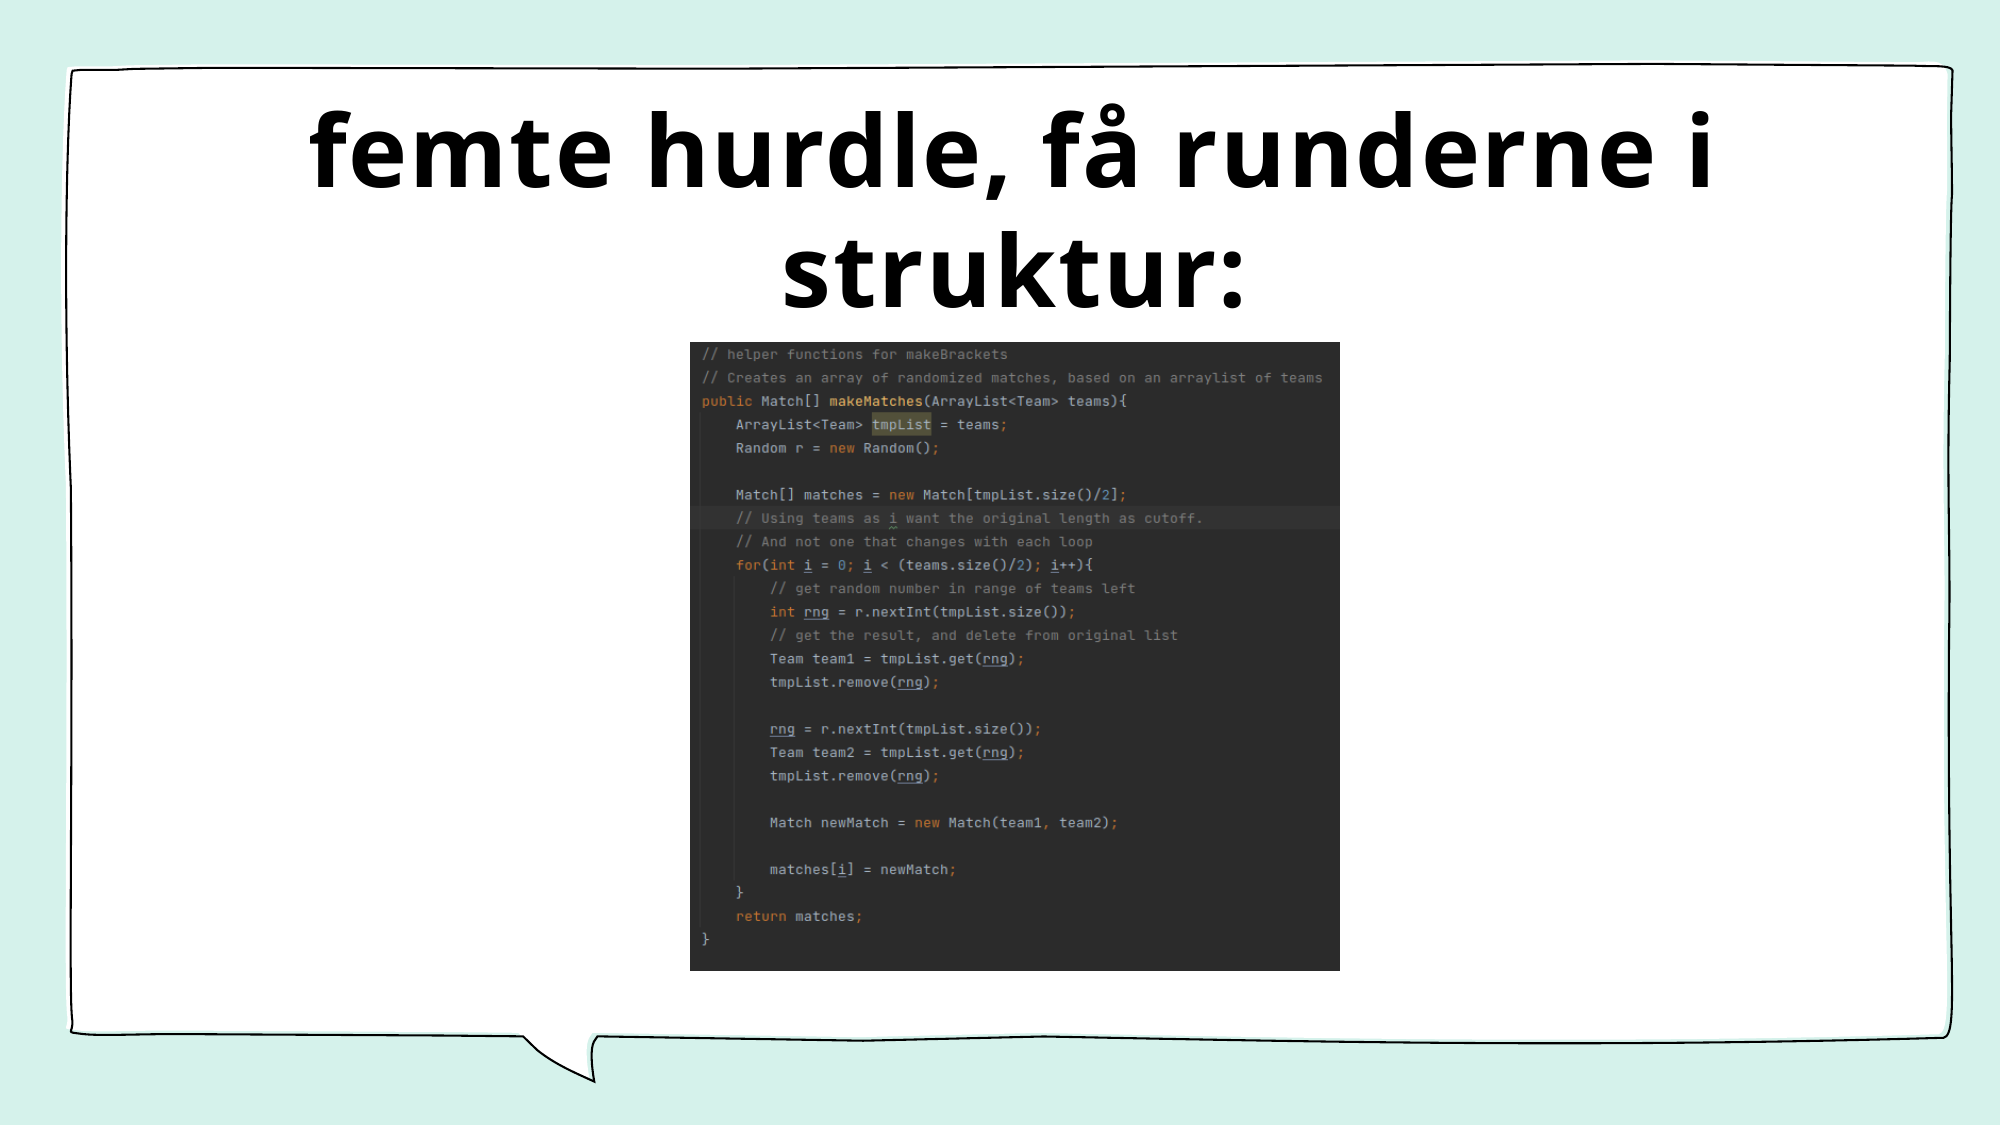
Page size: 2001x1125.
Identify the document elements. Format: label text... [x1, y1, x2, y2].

title femte hurdle, få runderne i struktur: [167, 91, 1863, 324]
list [690, 342, 1340, 971]
